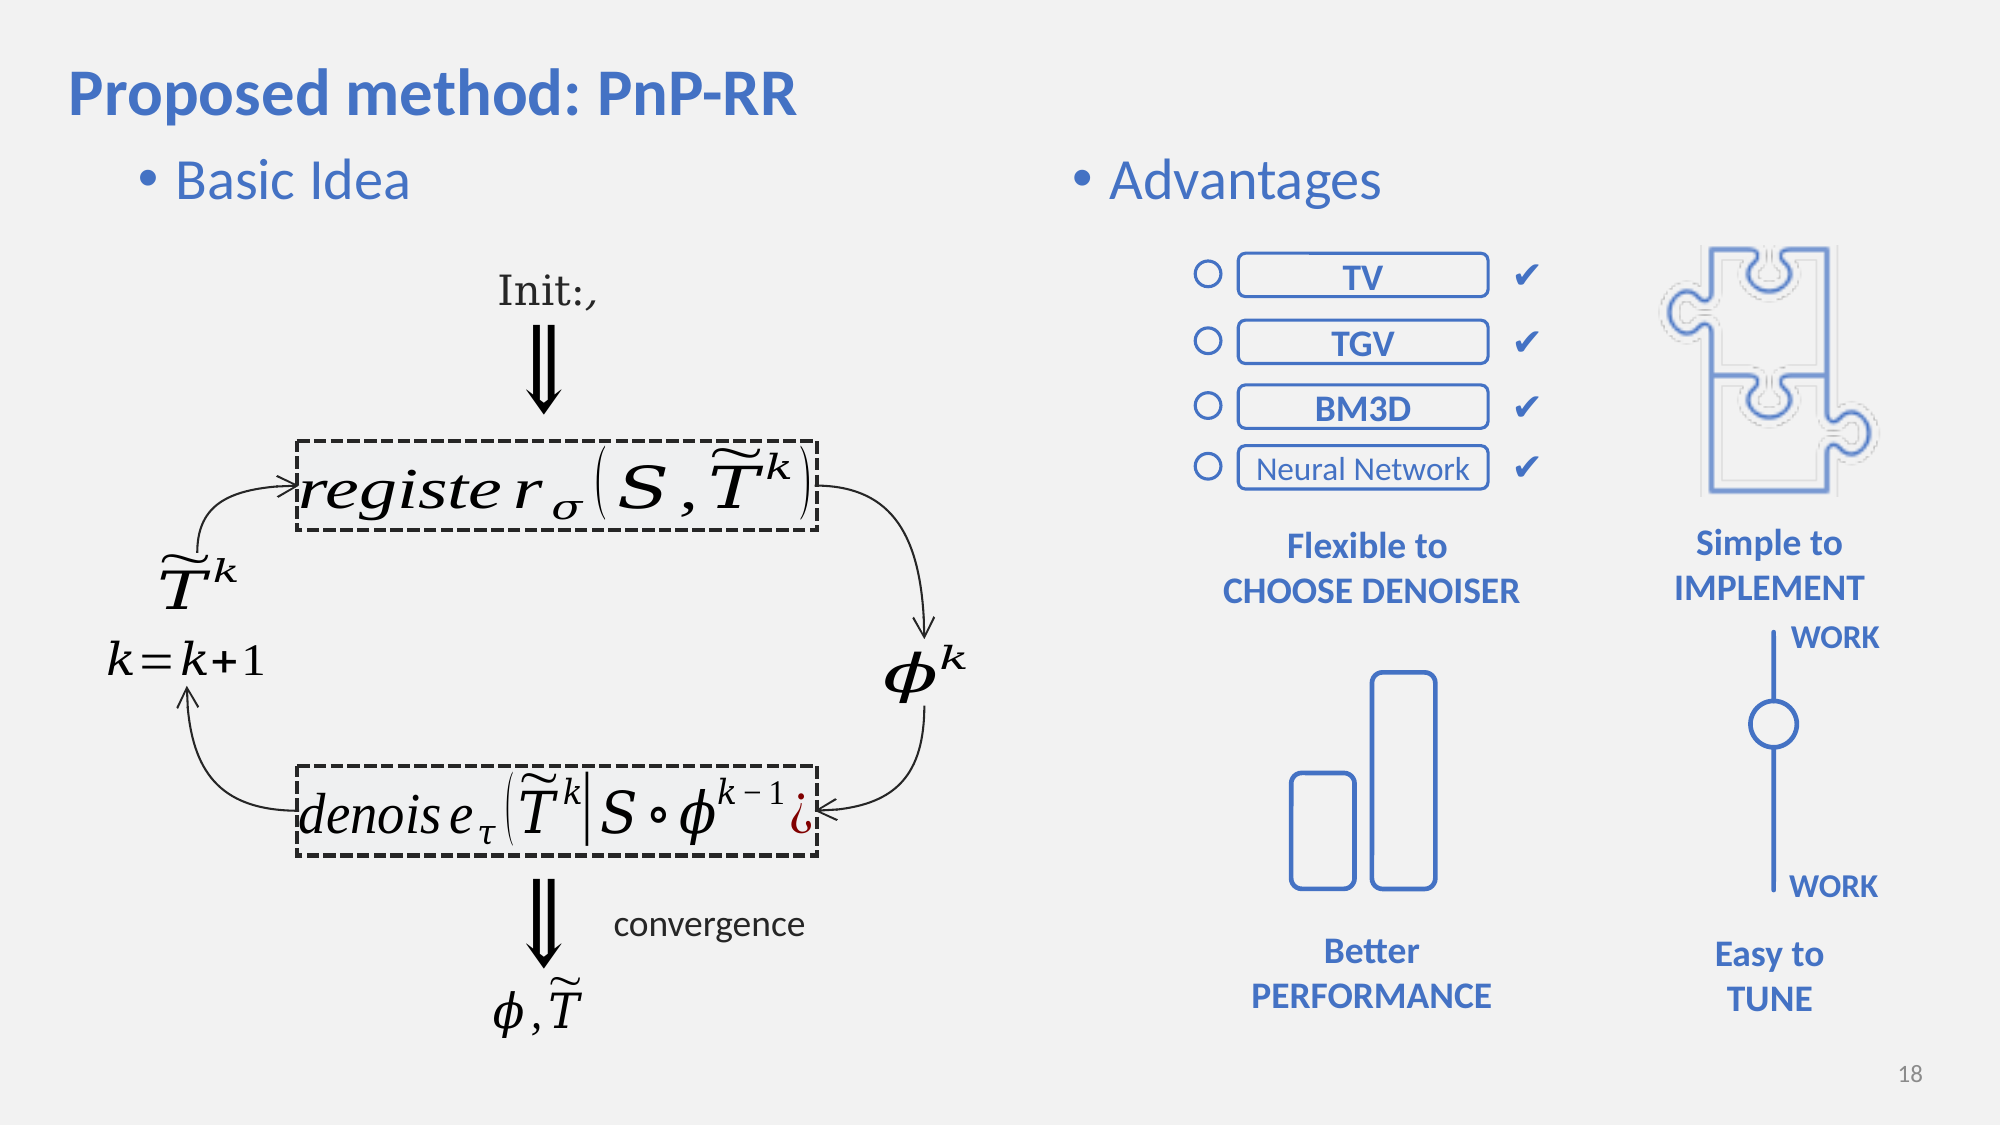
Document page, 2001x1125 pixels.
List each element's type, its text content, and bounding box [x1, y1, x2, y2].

text_box TV [1237, 252, 1490, 298]
text_box Neural Network [1237, 444, 1490, 491]
text_box [1194, 452, 1223, 481]
text_box [1194, 391, 1223, 420]
text_box Advantages [1057, 141, 1763, 227]
text_box BM3D [1237, 383, 1490, 430]
list Basic Idea [123, 141, 829, 228]
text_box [1644, 737, 1903, 785]
text_box [1194, 259, 1223, 288]
text_box ✔ [1496, 375, 1594, 435]
text_box Flexible to CHOOSE DENOISER [1208, 513, 1536, 618]
slide_number 18 [1488, 1042, 1939, 1103]
text_box [1194, 326, 1223, 355]
text_box Better PERFORMANCE [1236, 918, 1508, 1024]
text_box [214, 468, 282, 571]
text_box ✔ [1496, 243, 1594, 304]
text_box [186, 685, 299, 811]
text_box WORK [1774, 856, 1894, 911]
text_box Easy to TUNE [1699, 921, 1840, 1027]
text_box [814, 485, 925, 640]
text_box ✔ [1496, 310, 1594, 371]
text_box Simple to IMPLEMENT [1659, 510, 1880, 616]
picture [1643, 245, 1896, 497]
text_box WORK [1776, 607, 1896, 663]
text_box TGV [1237, 319, 1490, 365]
title Proposed method: PnP-RR [53, 46, 1603, 142]
text_box convergence [598, 891, 862, 952]
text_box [1291, 672, 1436, 889]
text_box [816, 703, 923, 813]
text_box ✔ [1496, 435, 1594, 496]
